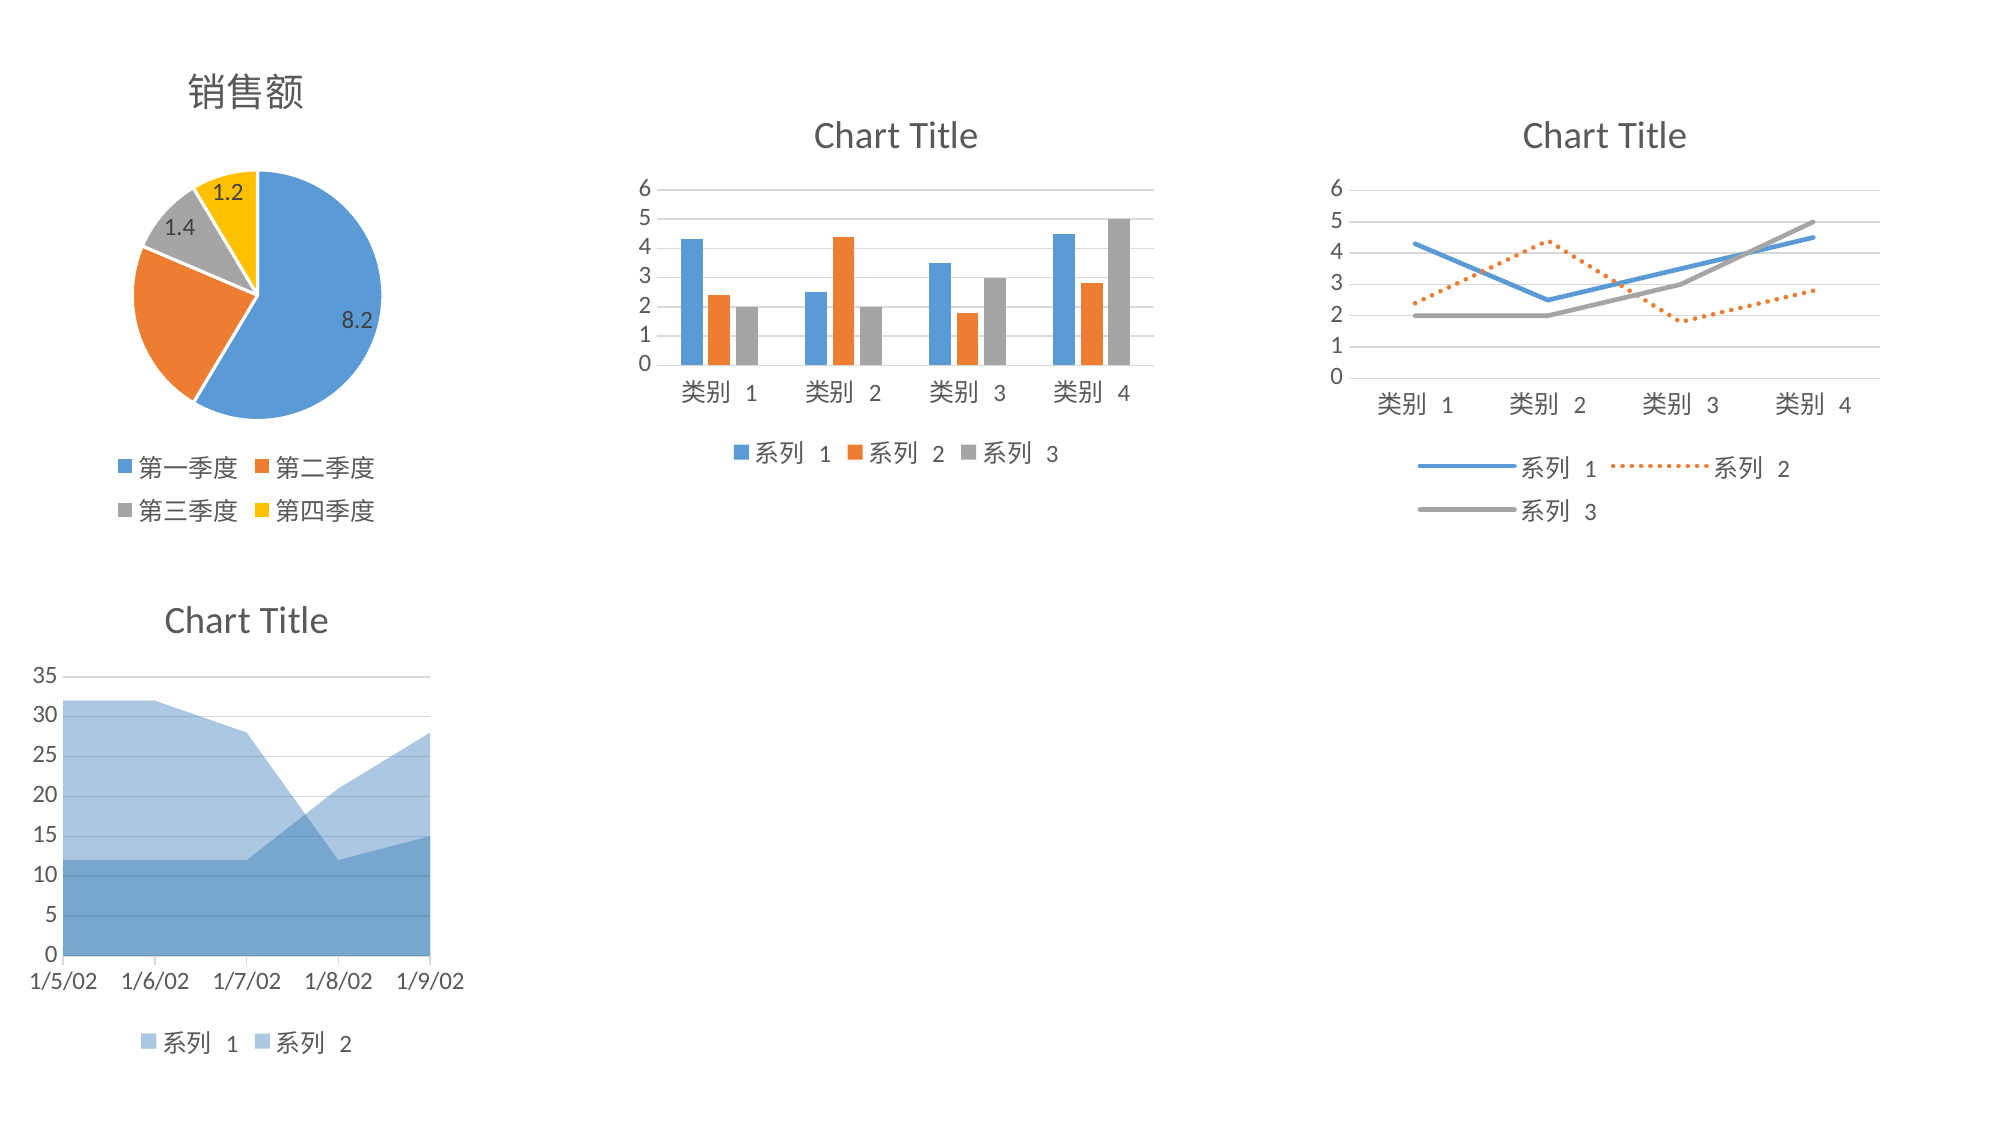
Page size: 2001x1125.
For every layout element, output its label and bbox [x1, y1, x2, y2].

chart [627, 91, 1165, 477]
chart [19, 574, 474, 1066]
chart [1318, 89, 1892, 535]
chart [19, 30, 474, 535]
